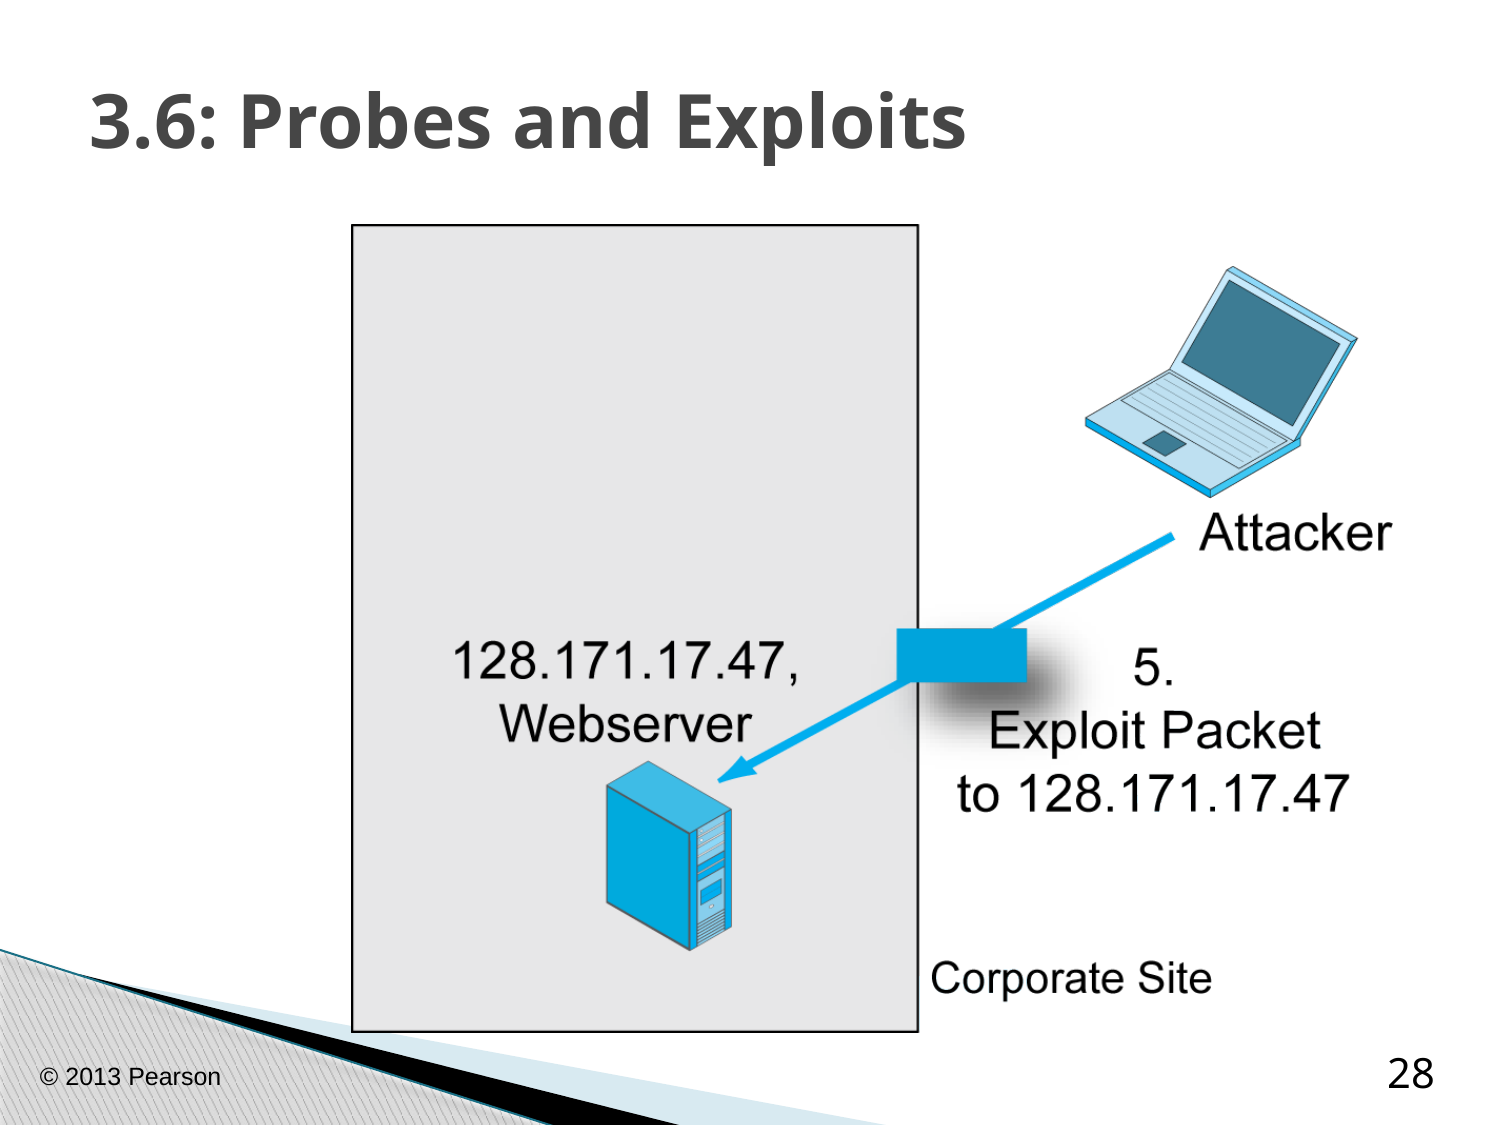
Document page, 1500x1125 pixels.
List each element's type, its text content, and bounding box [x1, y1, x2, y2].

title 3.6: Probes and Exploits [75, 50, 1425, 188]
footer © 2013 Pearson [24, 1050, 238, 1098]
slide_number 28 [1325, 1051, 1450, 1112]
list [351, 224, 1393, 1033]
